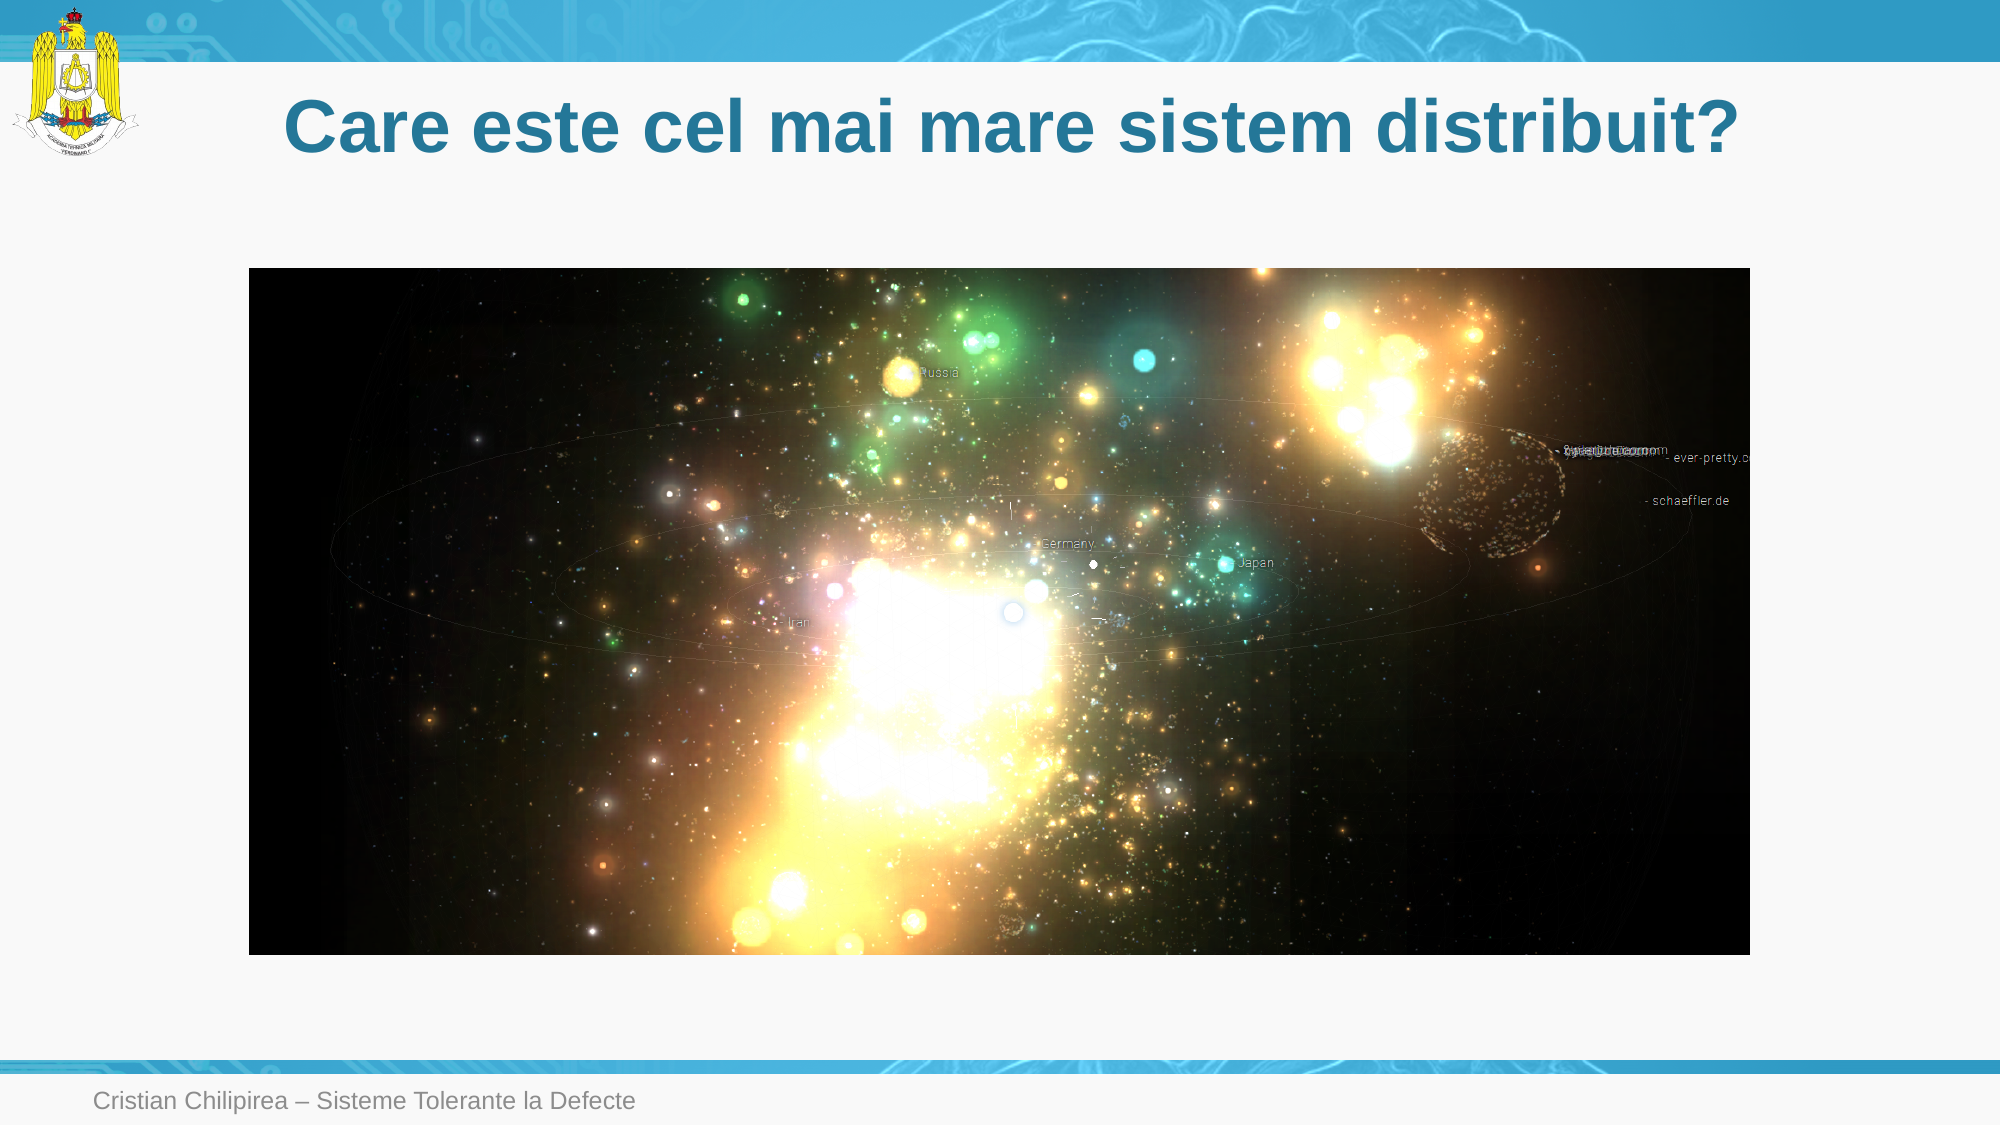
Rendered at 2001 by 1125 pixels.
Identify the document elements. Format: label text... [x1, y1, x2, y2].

title Care este cel mai mare sistem distribuit? [150, 76, 1876, 180]
picture [0, 1060, 2000, 1074]
footer Cristian Chilipirea – Sisteme Tolerante la Defecte [77, 1073, 1338, 1125]
picture [0, 0, 2000, 156]
picture [249, 268, 1750, 955]
